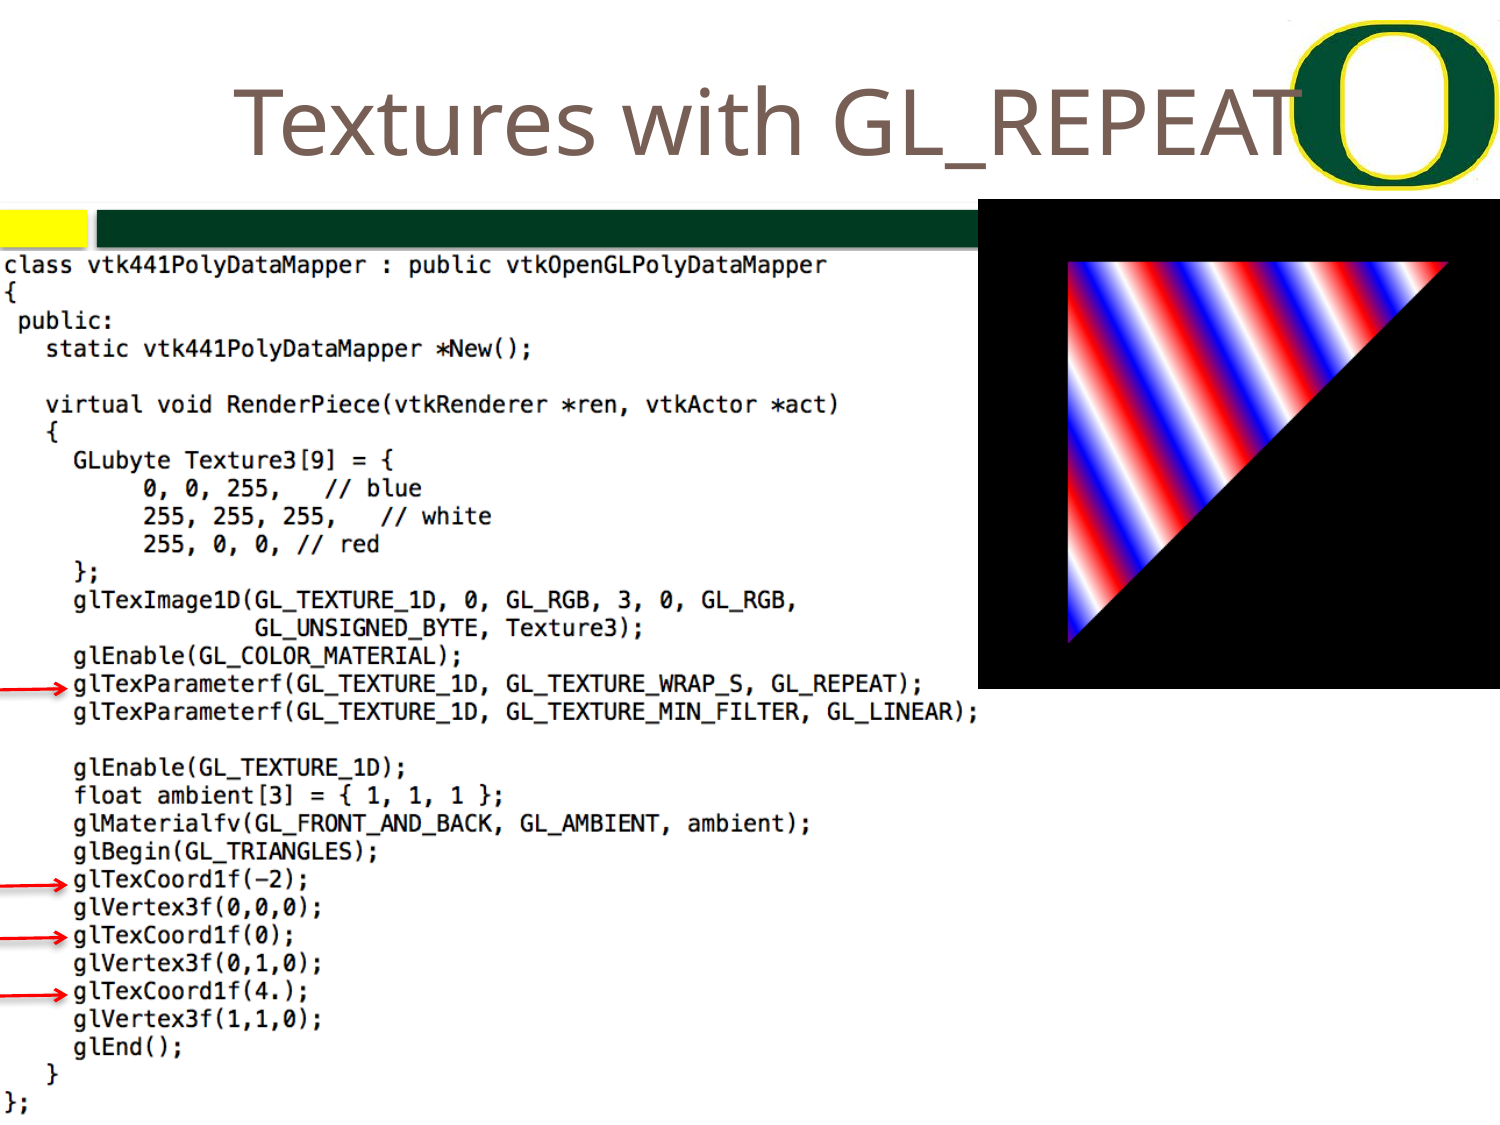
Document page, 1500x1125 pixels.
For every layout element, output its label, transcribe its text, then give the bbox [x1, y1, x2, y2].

picture [1287, 20, 1500, 191]
title Textures with GL_REPEAT [100, 37, 1438, 200]
picture [0, 199, 1500, 1125]
